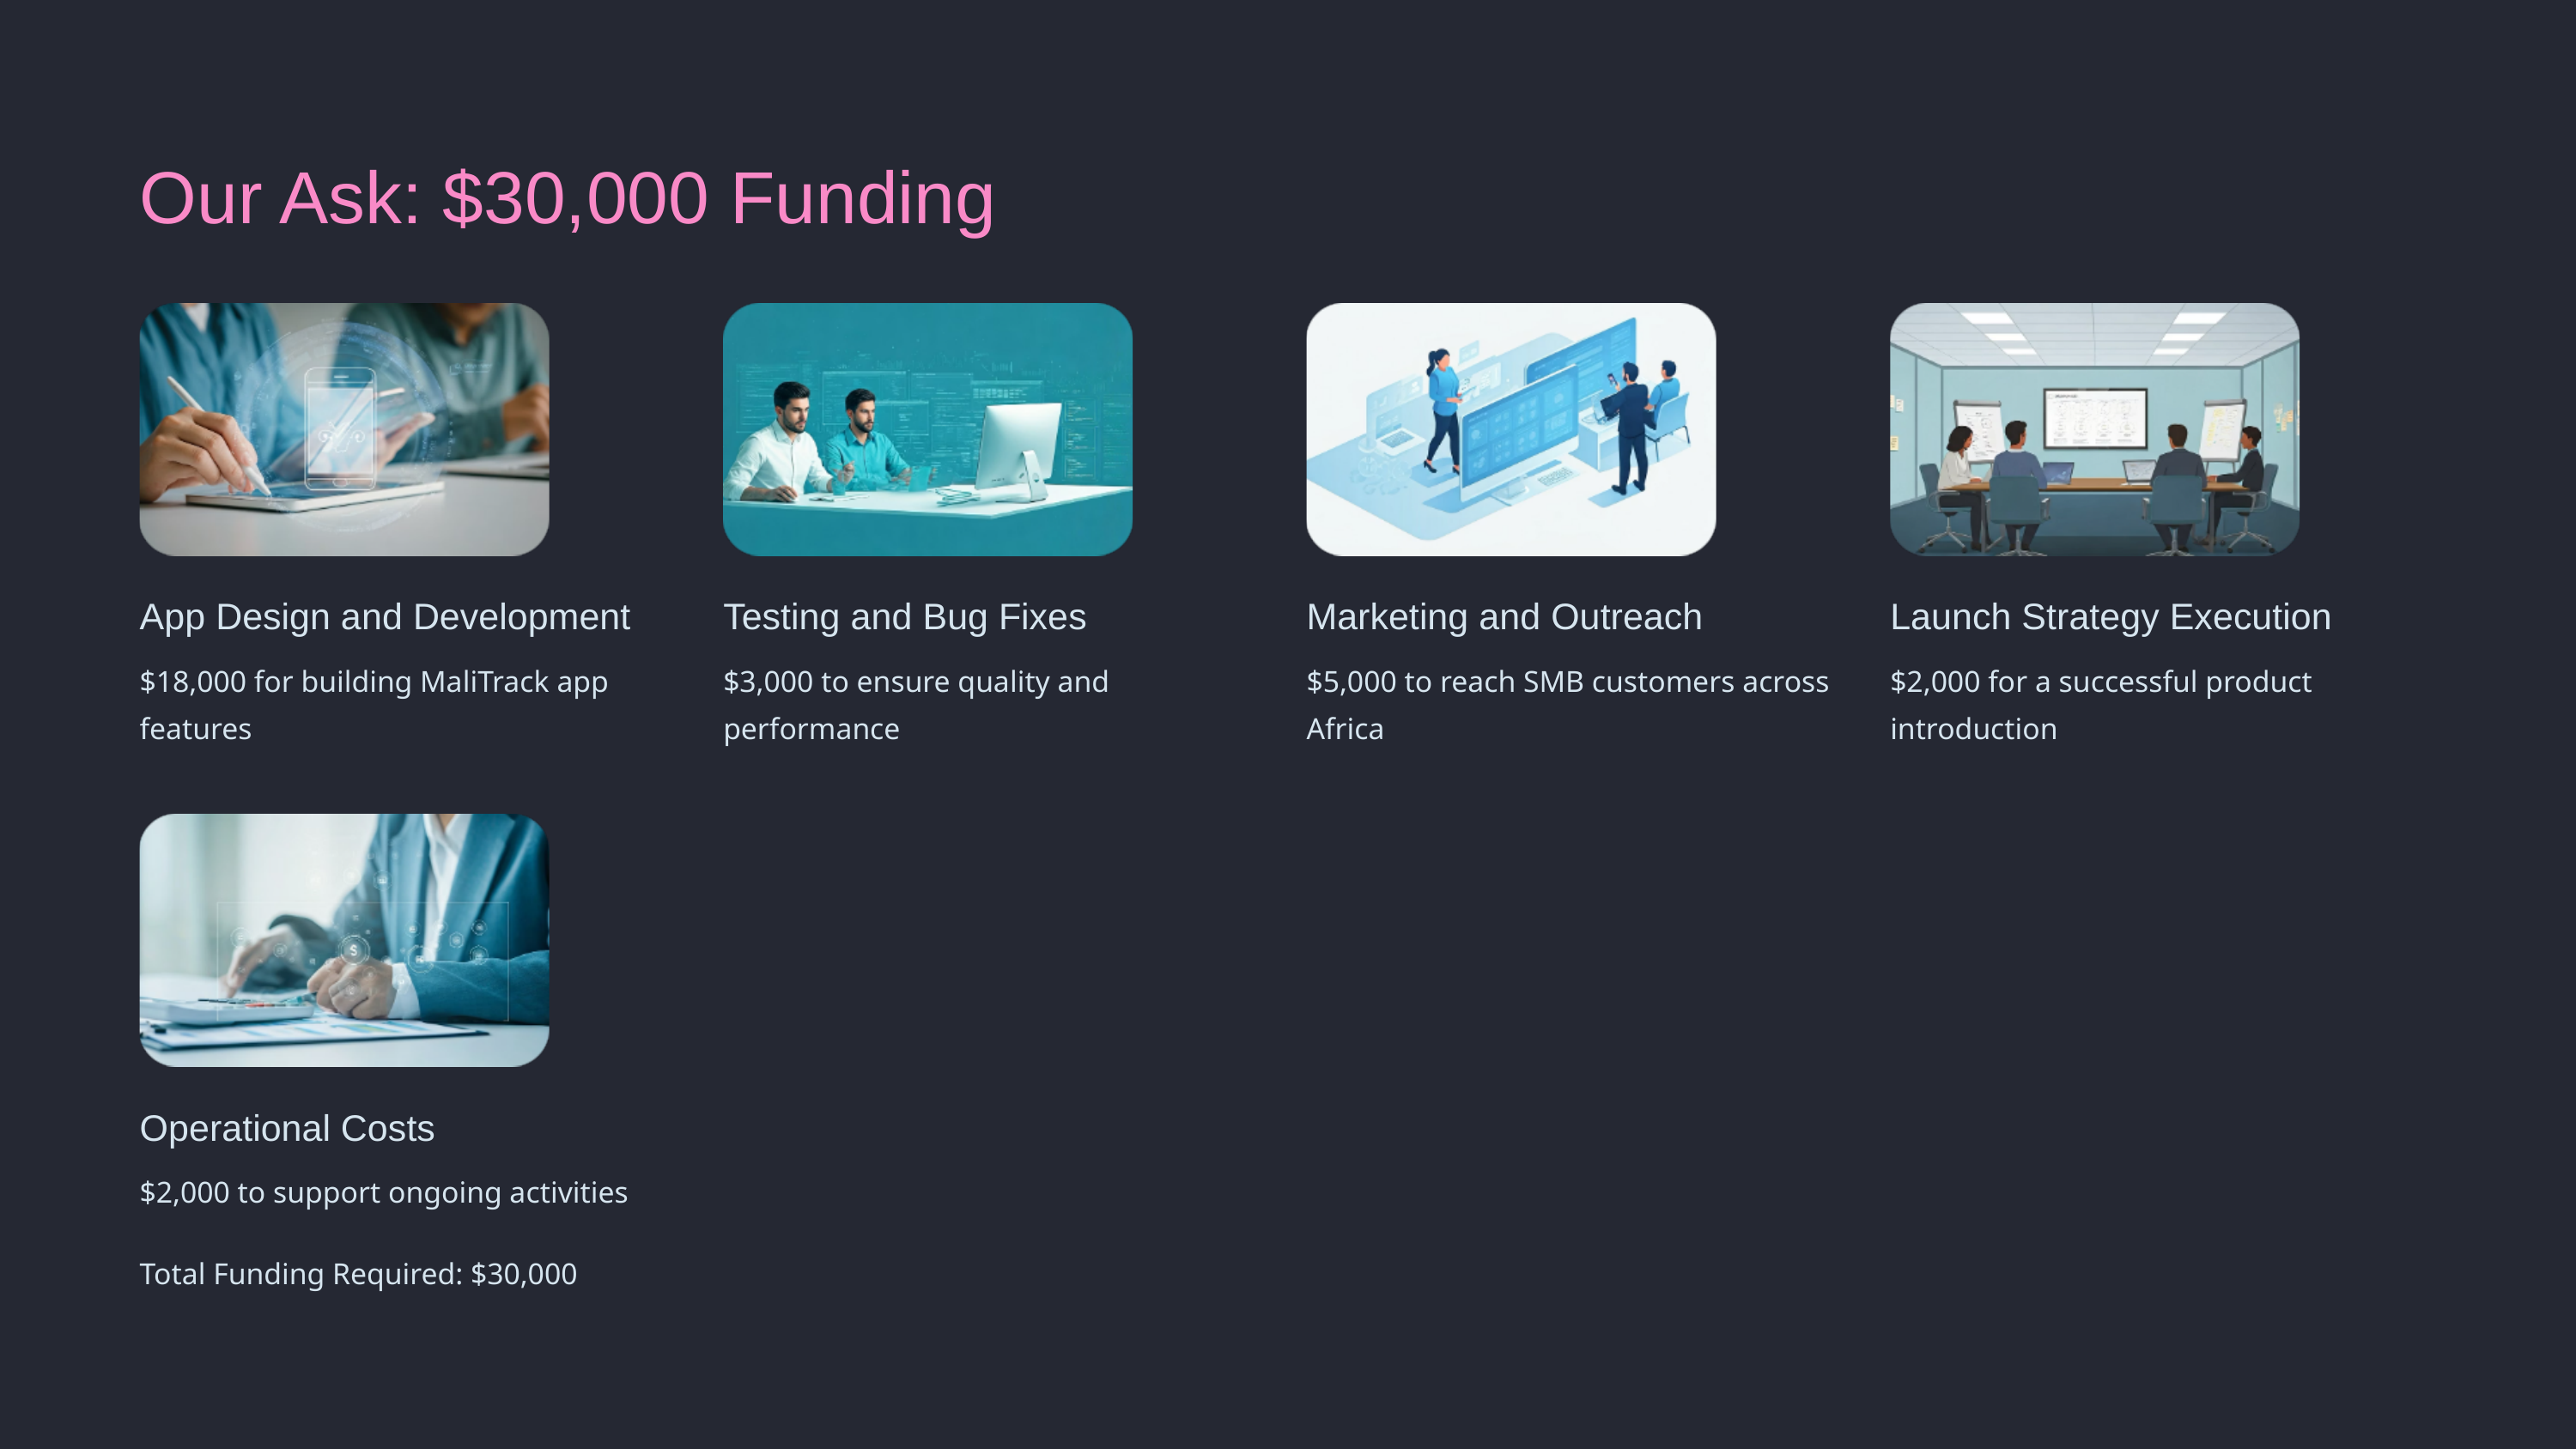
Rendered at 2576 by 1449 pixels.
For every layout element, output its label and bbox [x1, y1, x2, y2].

text_box [722, 658, 1270, 707]
text_box [139, 1168, 686, 1218]
text_box [722, 593, 1123, 641]
text_box [139, 149, 1082, 244]
text_box [139, 593, 682, 641]
text_box [1890, 658, 2437, 707]
text_box [1306, 593, 1758, 641]
text_box [139, 658, 686, 707]
text_box [1890, 593, 2372, 641]
text_box [1306, 658, 1853, 755]
text_box [0, 0, 2576, 1449]
text_box [139, 1104, 514, 1152]
text_box [139, 1250, 2437, 1300]
